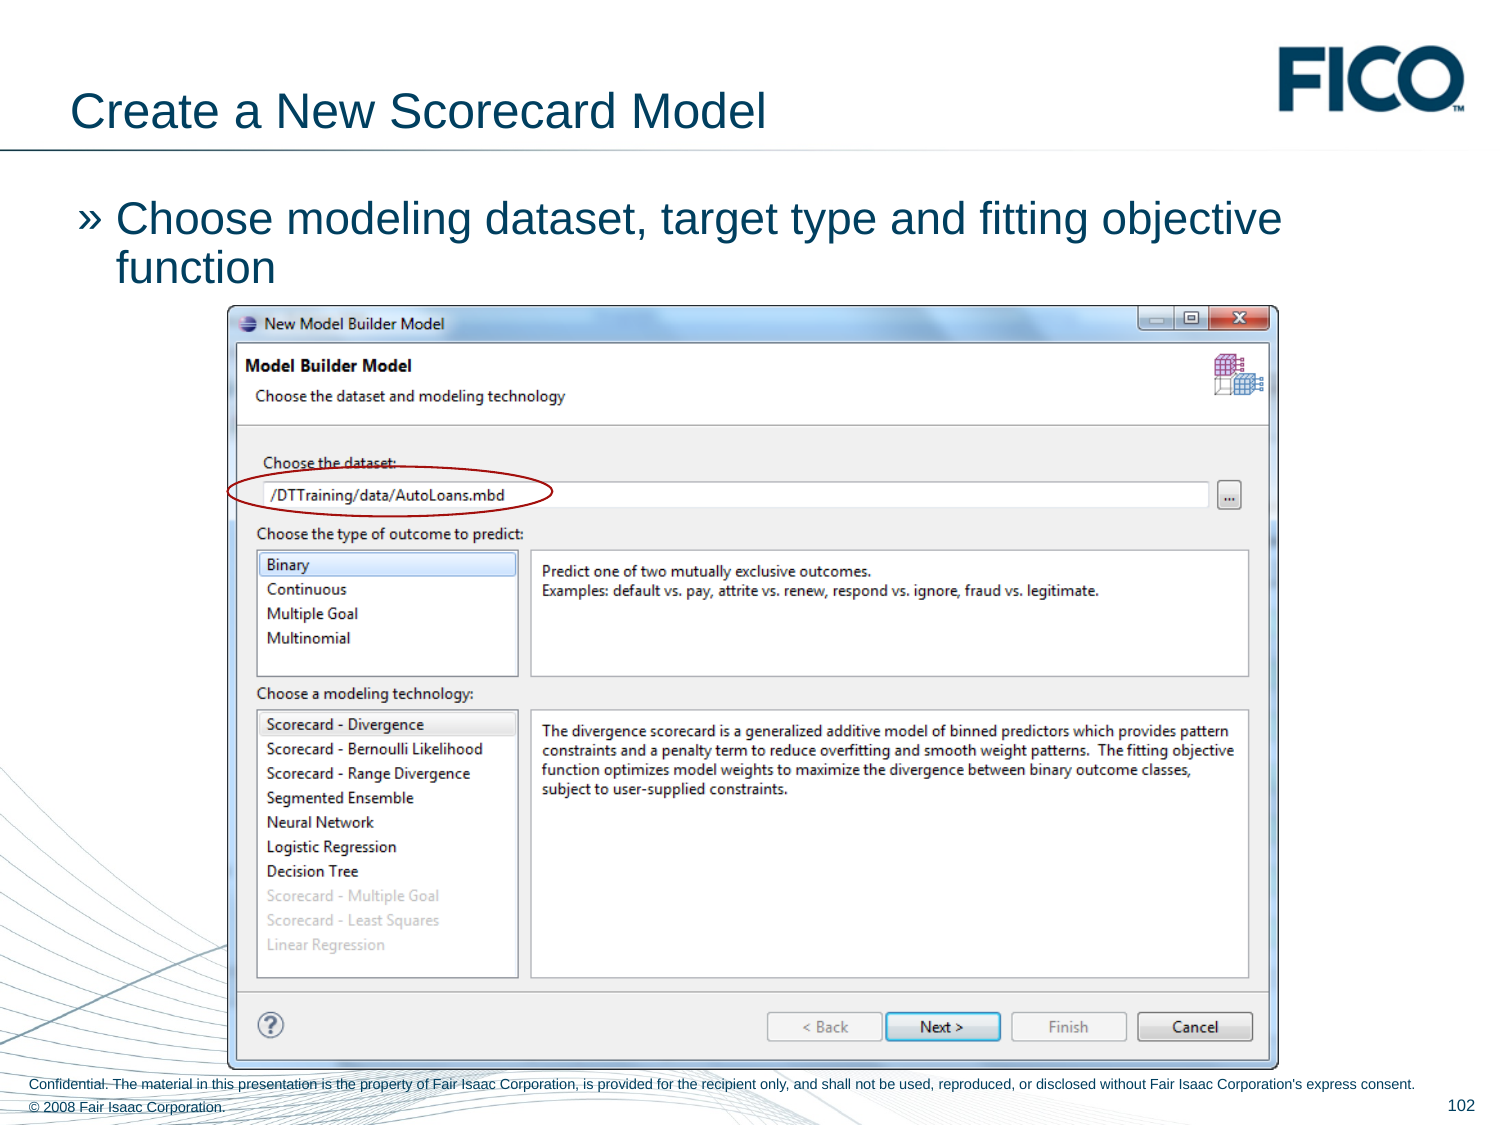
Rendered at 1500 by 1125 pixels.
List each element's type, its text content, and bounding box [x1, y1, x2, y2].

title Create a New Scorecard Model [62, 0, 1463, 139]
picture [0, 0, 1500, 1125]
list Choose modeling dataset, target type and fitting objective function [62, 187, 1463, 303]
